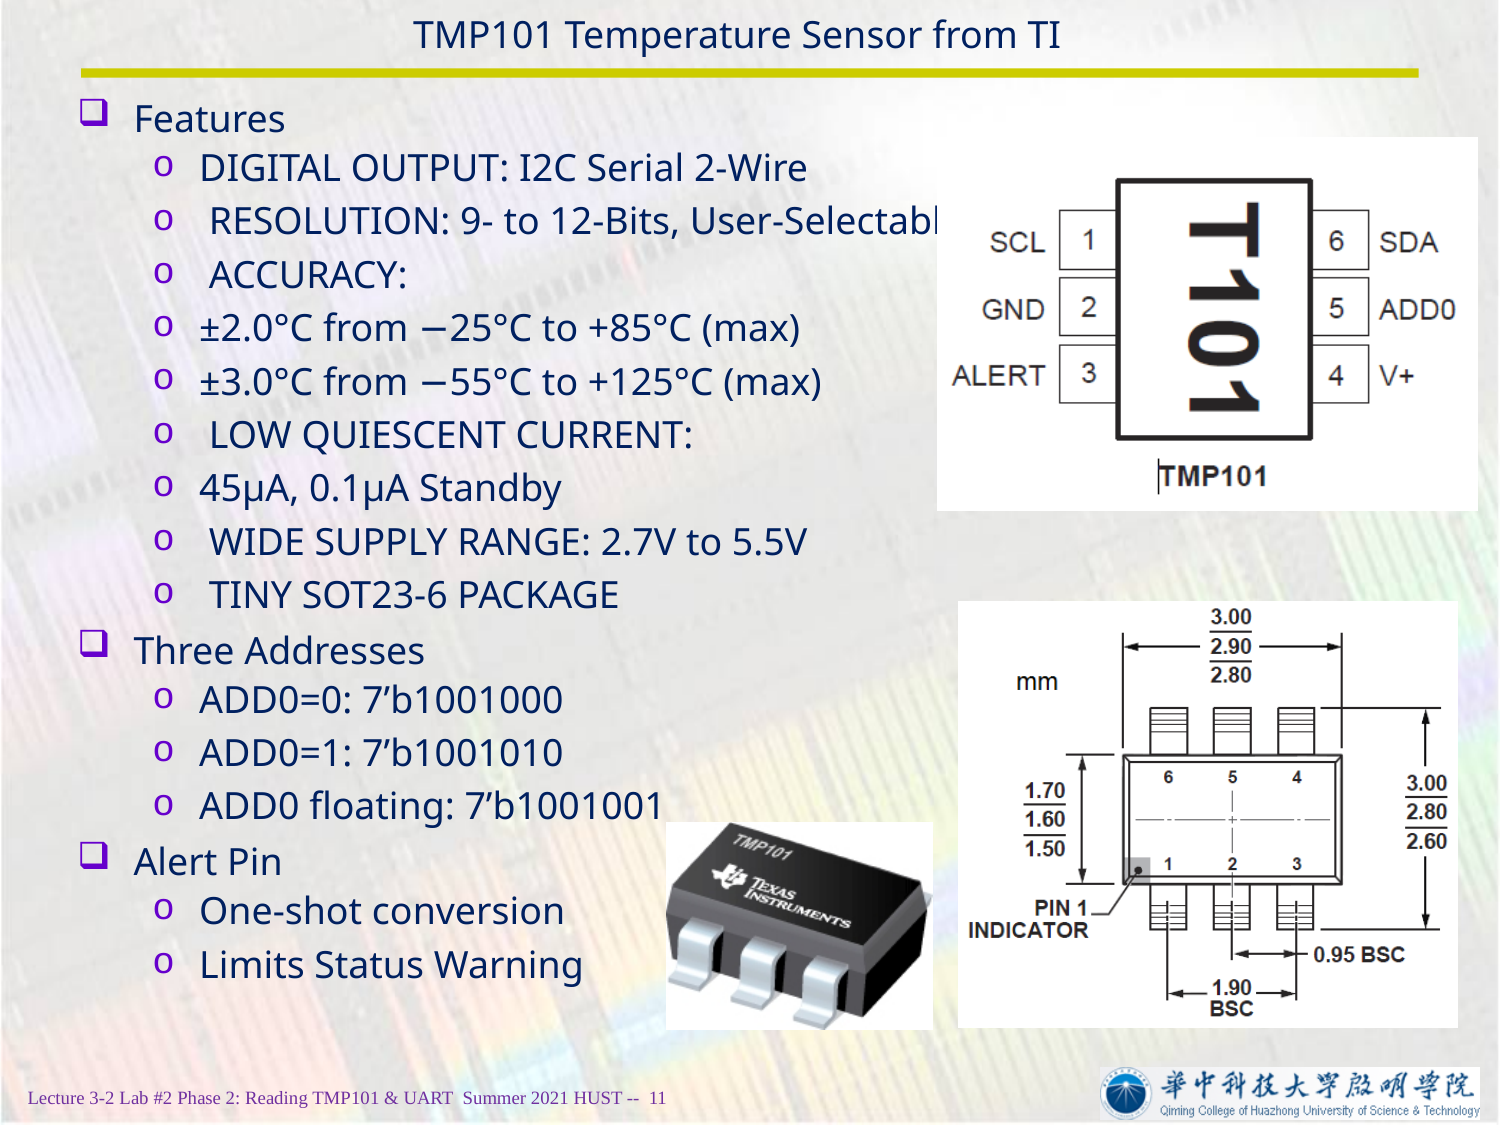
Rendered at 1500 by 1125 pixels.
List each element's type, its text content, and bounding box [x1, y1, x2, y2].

picture [0, 0, 1500, 1125]
list Features DIGITAL OUTPUT: I2C Serial 2-Wire RESOLUTION: 9- to 12-Bits, User-Selectable ACCURACY: ±2.0°C from −25°C to +85°C (max) ±3.0°C from −55°C to +125°C (max) LOW QUIESCENT CURRENT: 45μA, 0.1μA Standby WIDE SUPPLY RANGE: 2.7V to 5.5V TINY SOT23-6 PACKAGE Three Addresses ADD0=0: 7’b1001000 ADD0=1: 7’b1001010 ADD0 floating: 7’b1001001 Alert Pin One-shot conversion Limits Status Warning [62, 87, 1450, 1050]
title TMP101 Temperature Sensor from TI [24, 10, 1450, 73]
